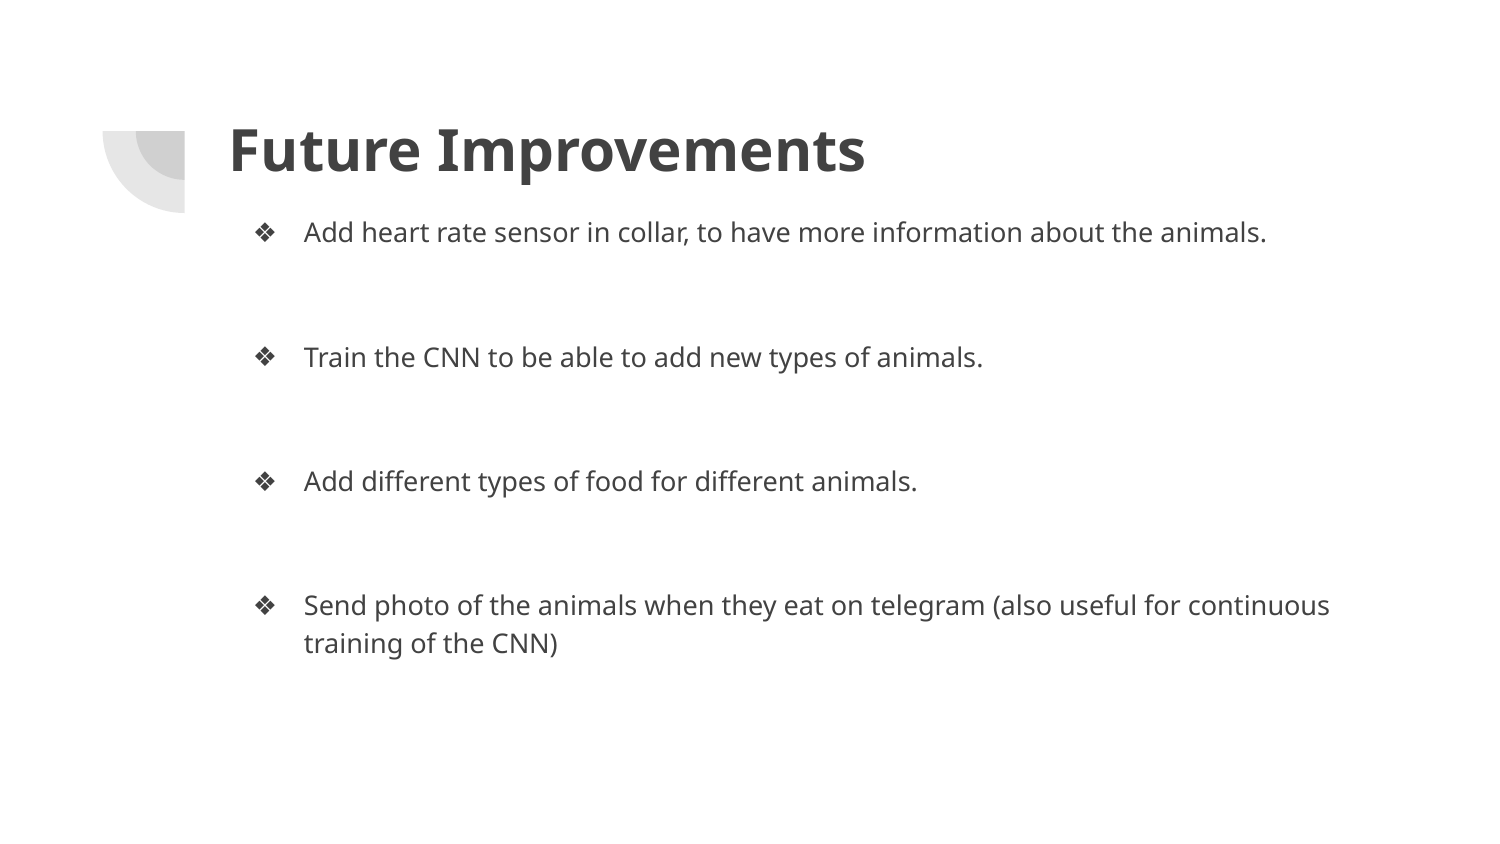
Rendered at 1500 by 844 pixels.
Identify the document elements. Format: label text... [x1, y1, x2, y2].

list Add heart rate sensor in collar, to have more information about the animals. Train the CNN to be able to add new types of animals. Add different types of food for different animals. Send photo of the animals when they eat on telegram (also useful for continuous training of the CNN) [213, 195, 1368, 822]
title Future Improvements [213, 98, 1368, 195]
